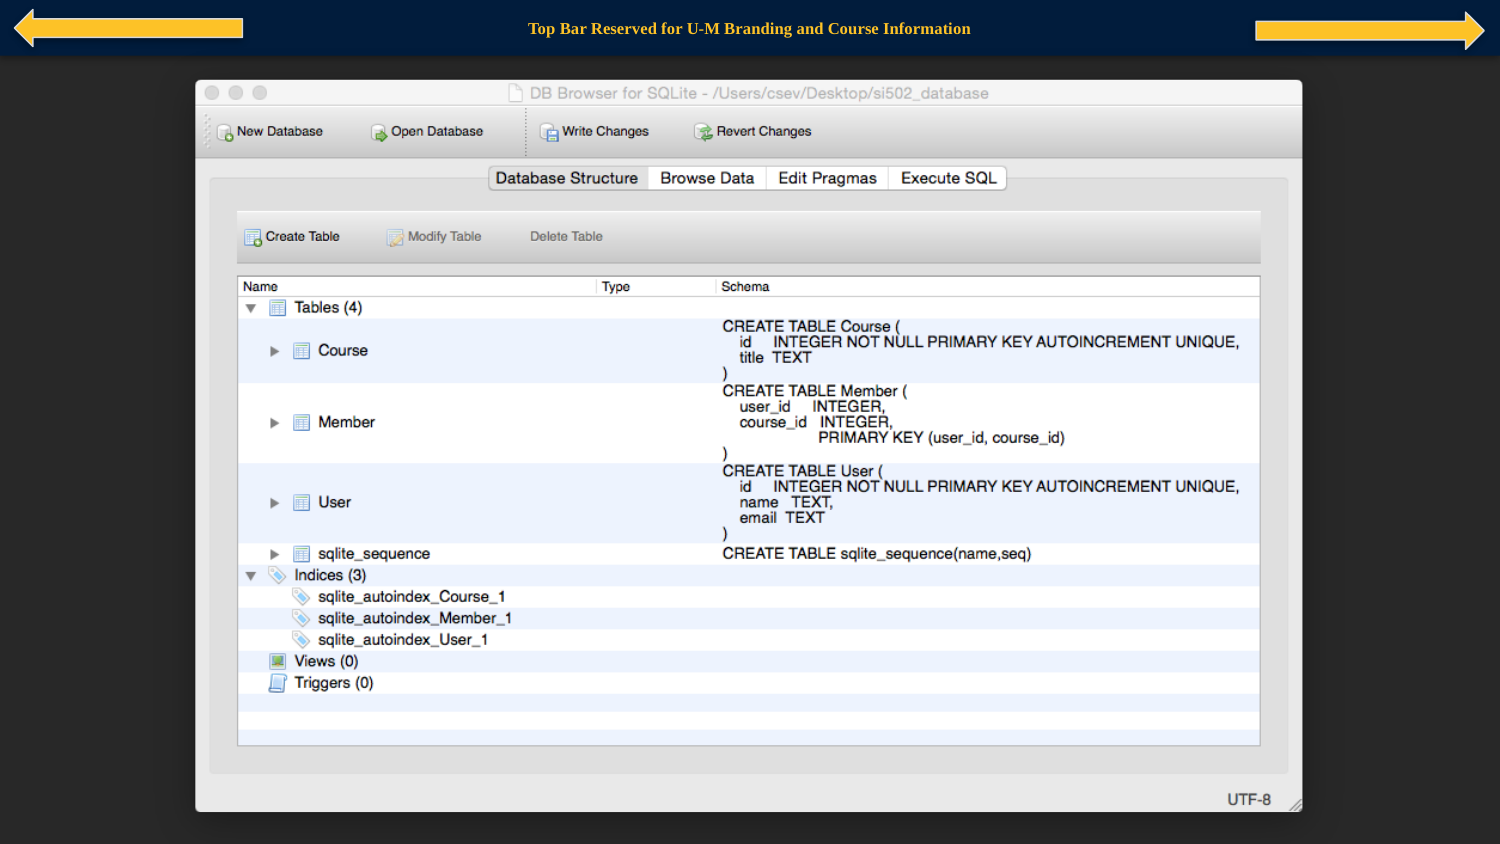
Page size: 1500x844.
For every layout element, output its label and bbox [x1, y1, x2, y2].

picture [145, 39, 1353, 844]
